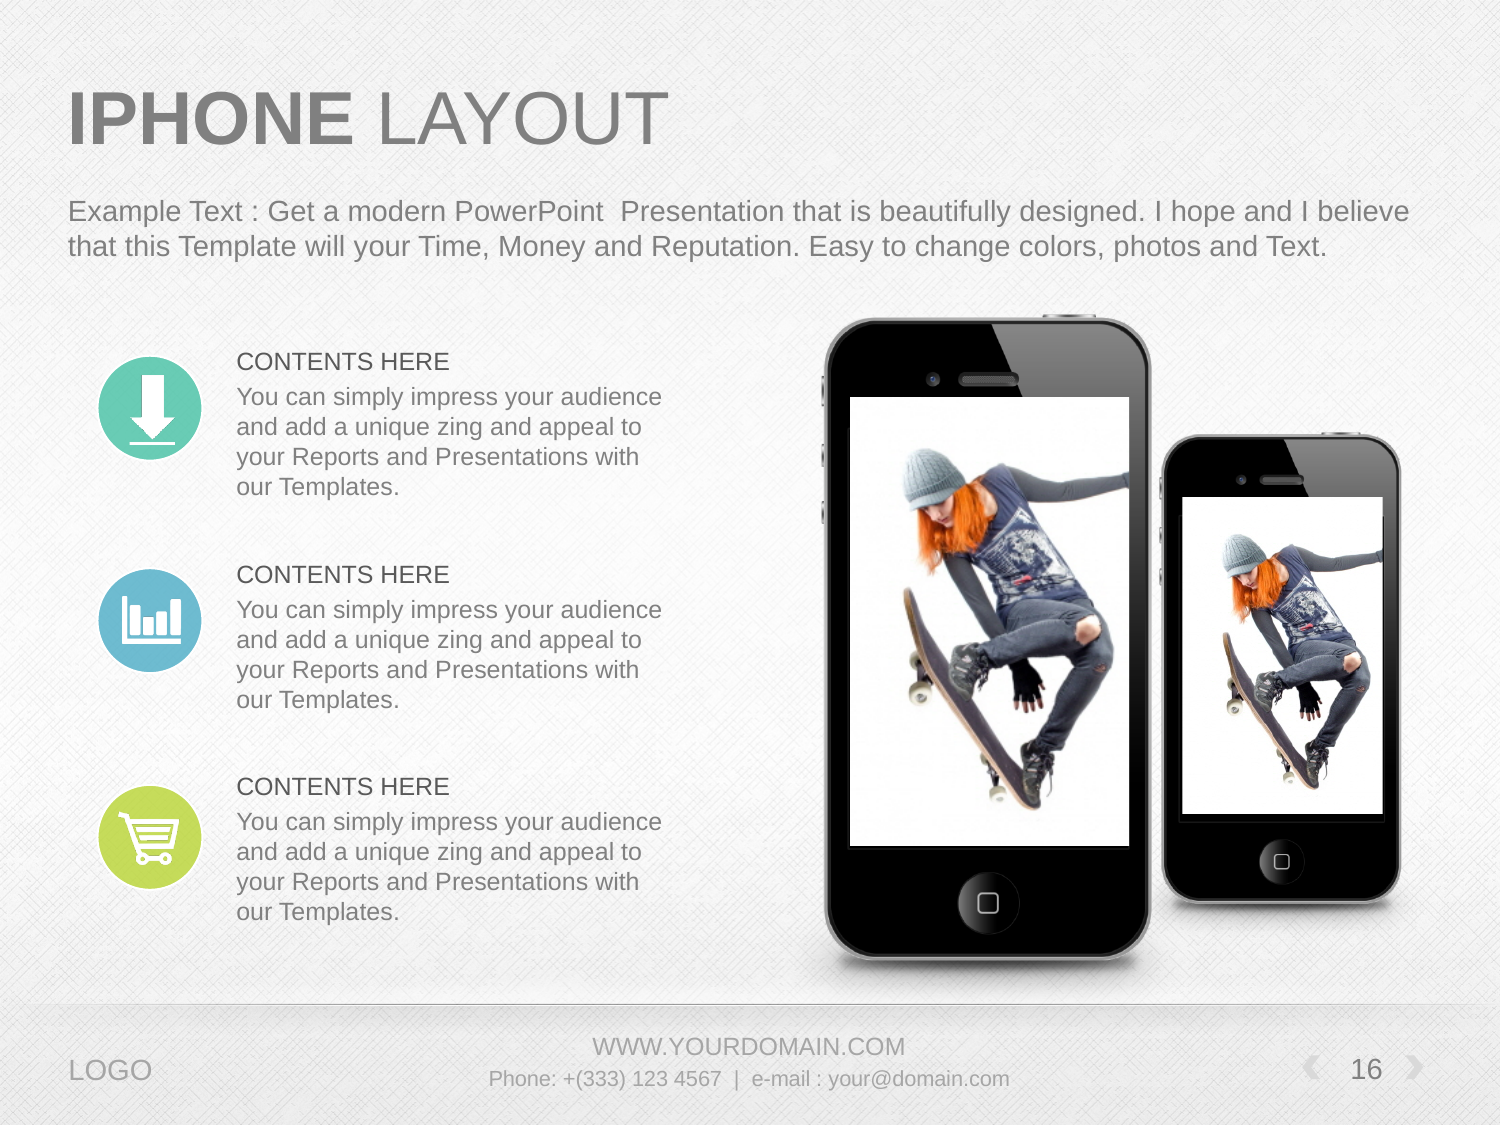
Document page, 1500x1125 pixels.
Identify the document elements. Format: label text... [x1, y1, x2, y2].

title IPHONE LAYOUT [53, 61, 1436, 168]
list CONTENTS HERE You can simply impress your audience and add a unique zing and appeal to your Reports and Presentations with our Templates. [217, 762, 680, 930]
picture [0, 0, 1500, 1125]
text_box [95, 353, 205, 463]
list CONTENTS HERE You can simply impress your audience and add a unique zing and appeal to your Reports and Presentations with our Templates. [217, 337, 680, 504]
text_box [95, 782, 205, 892]
list Example Text : Get a modern PowerPoint Presentation that is beautifully designed. I hope and I believe that this Template will your Time, Money and Reputation. Easy to change colors, photos and Text. [53, 184, 1436, 291]
text_box [95, 566, 205, 676]
list CONTENTS HERE You can simply impress your audience and add a unique zing and appeal to your Reports and Presentations with our Templates. [217, 550, 680, 717]
